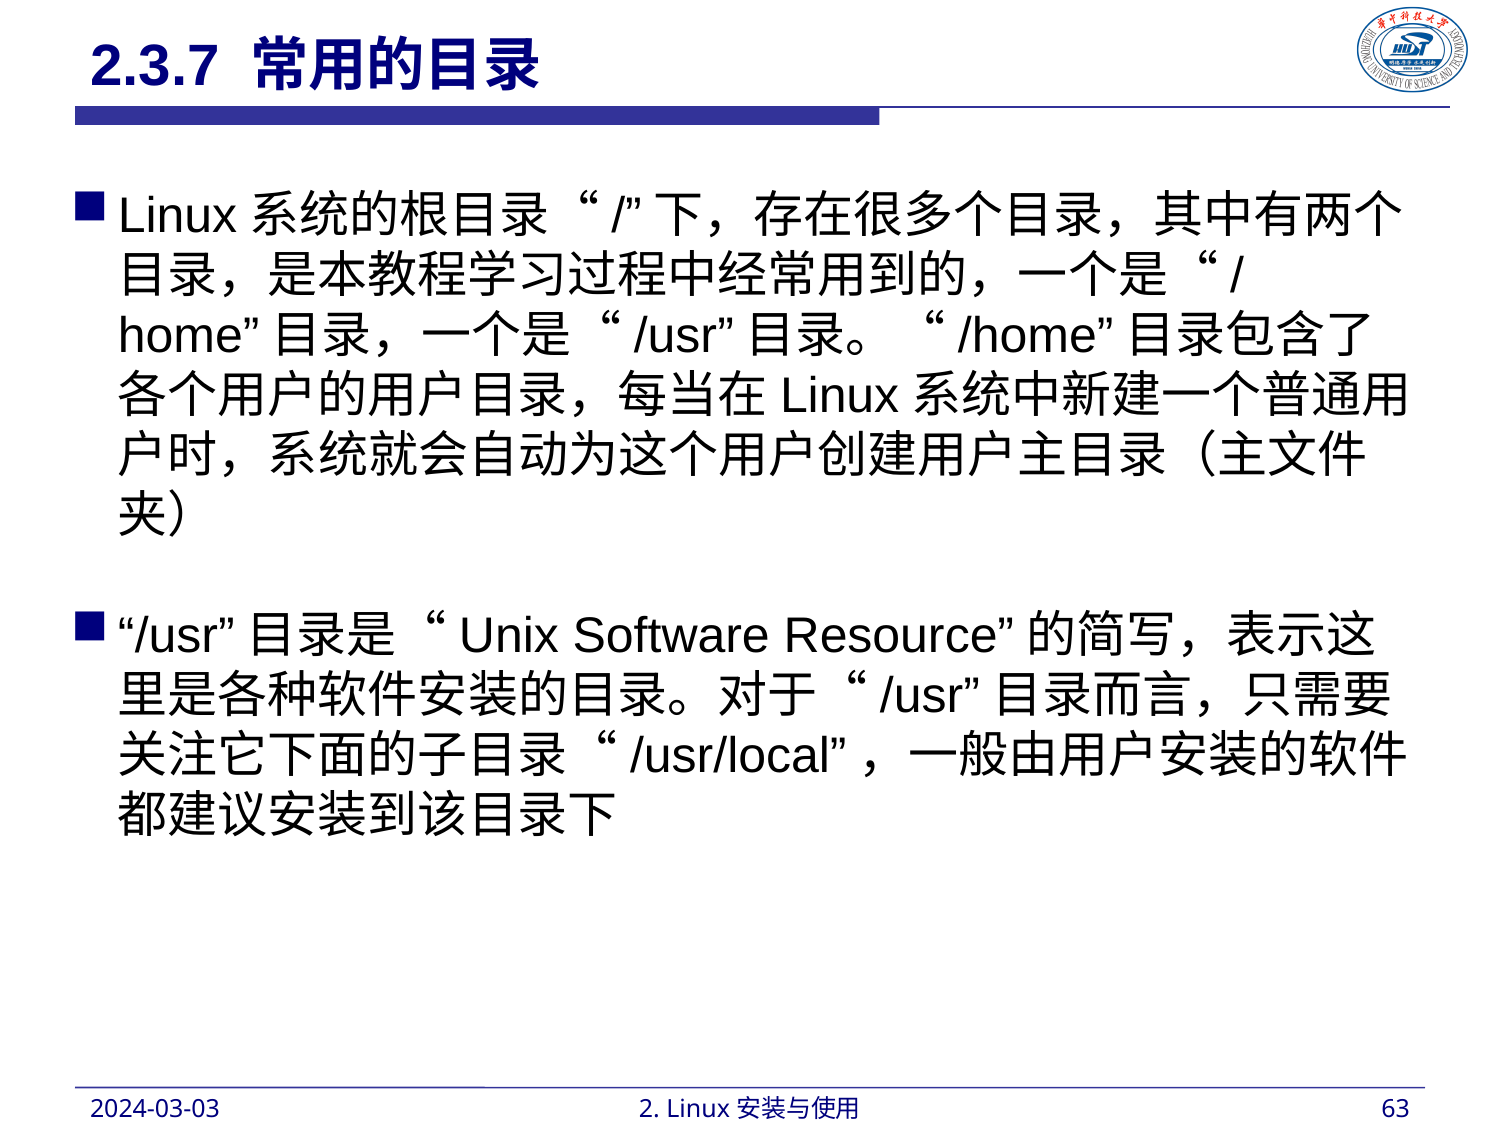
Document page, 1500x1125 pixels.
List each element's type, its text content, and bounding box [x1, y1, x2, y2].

title 2.3.7 常用的目录 [75, 0, 1388, 138]
text_box Linux系统的根目录“/”下，存在很多个目录，其中有两个目录，是本教程学习过程中经常用到的，一个是“/home”目录，一个是“/usr”目录。“/home”目录包含了各个用户的用户目录，每当在Linux系统中新建一个普通用户时，系统就会自动为这个用户创建用户主目录（主文件夹） “/usr”目录是“Unix Software Resource”的简写，表示这里是各种软件安装的目录。对于“/usr”目录而言，只需要关注它下面的子目录“/usr/local”，一般由用户安装的软件都建议安装到该目录下 [56, 174, 1432, 850]
picture [1388, 0, 1475, 99]
slide_number 63 [1100, 1084, 1425, 1125]
footer 2. Linux安装与使用 [512, 1084, 988, 1125]
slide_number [75, 1084, 400, 1125]
